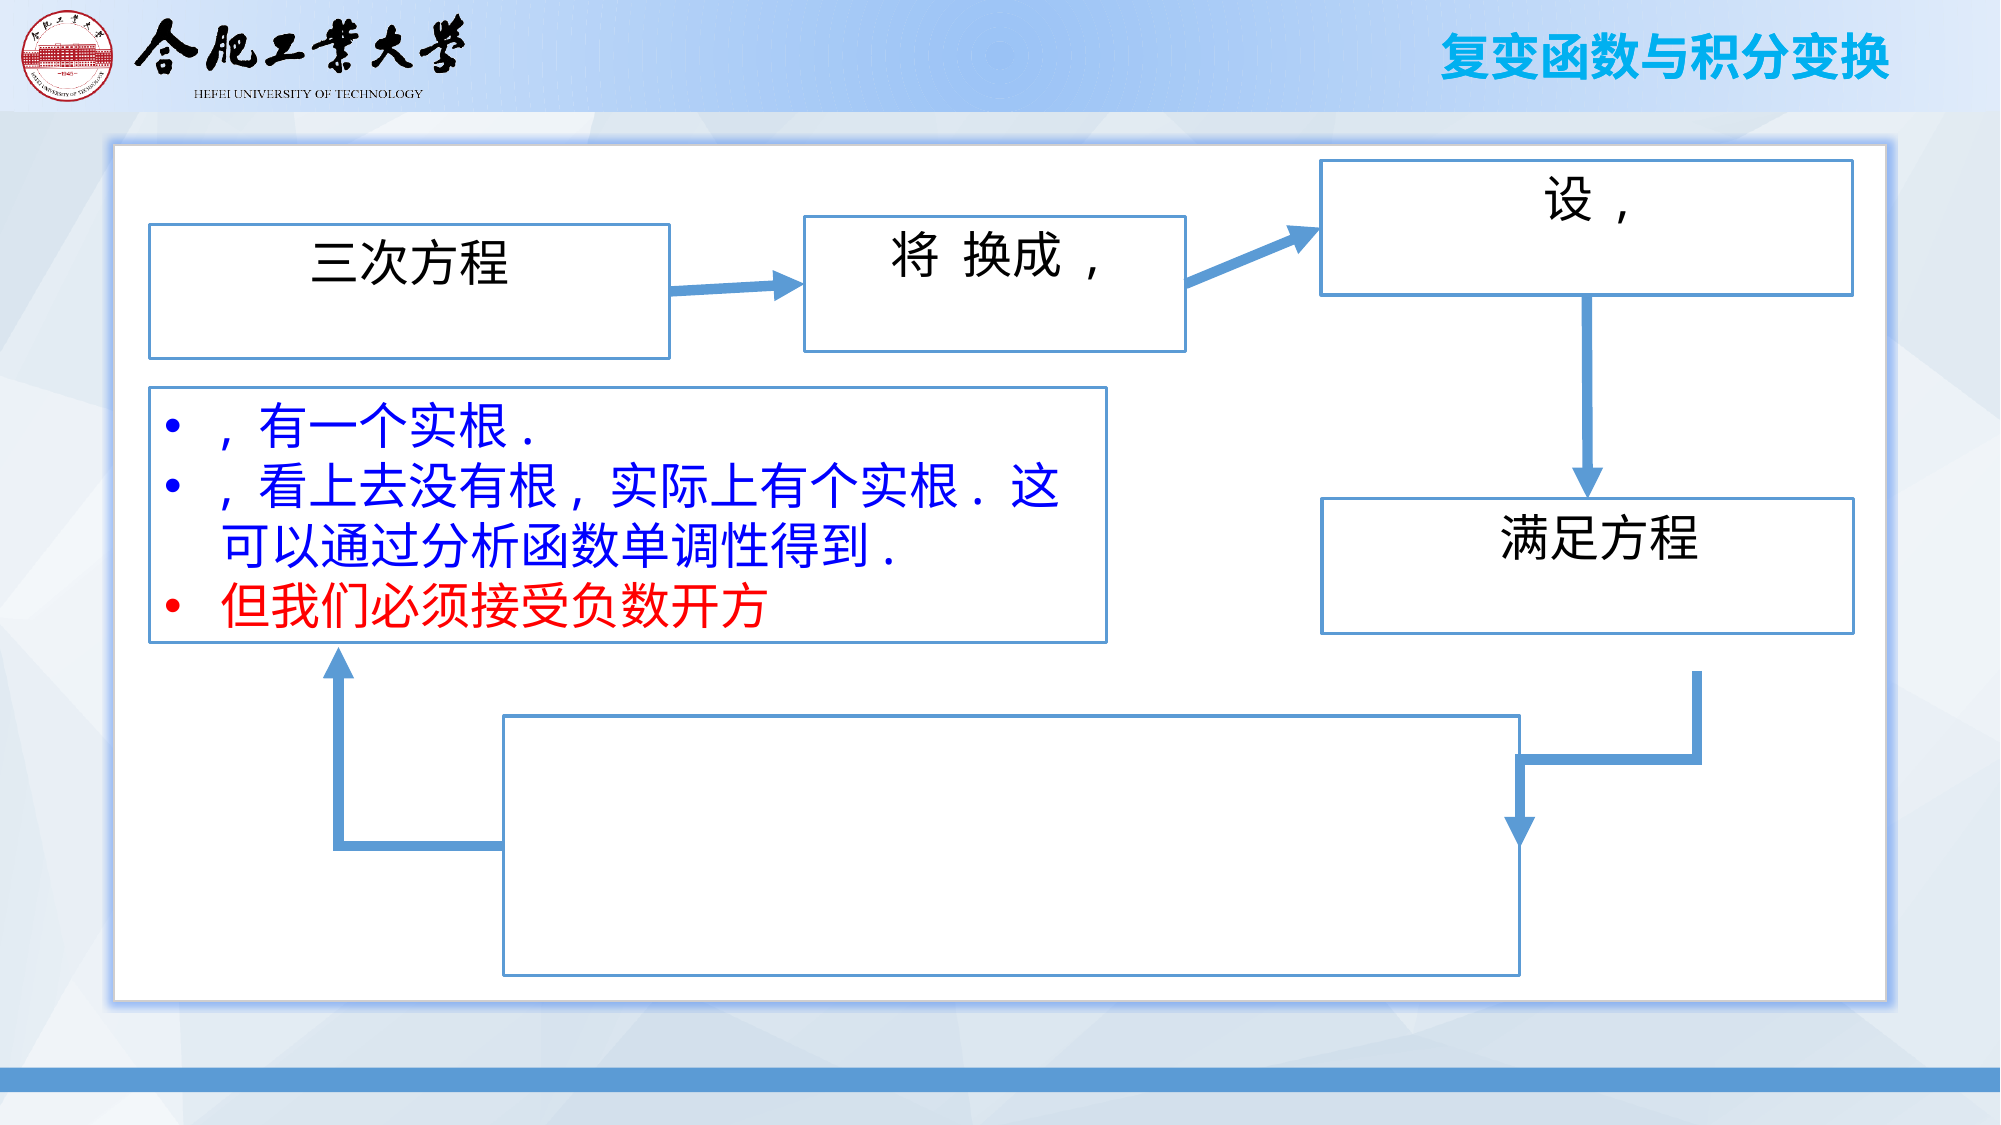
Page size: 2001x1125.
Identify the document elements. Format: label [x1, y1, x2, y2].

picture [134, 13, 465, 98]
picture [21, 10, 113, 102]
picture [0, 0, 2001, 1125]
text_box [338, 647, 504, 846]
text_box [1519, 670, 1697, 848]
